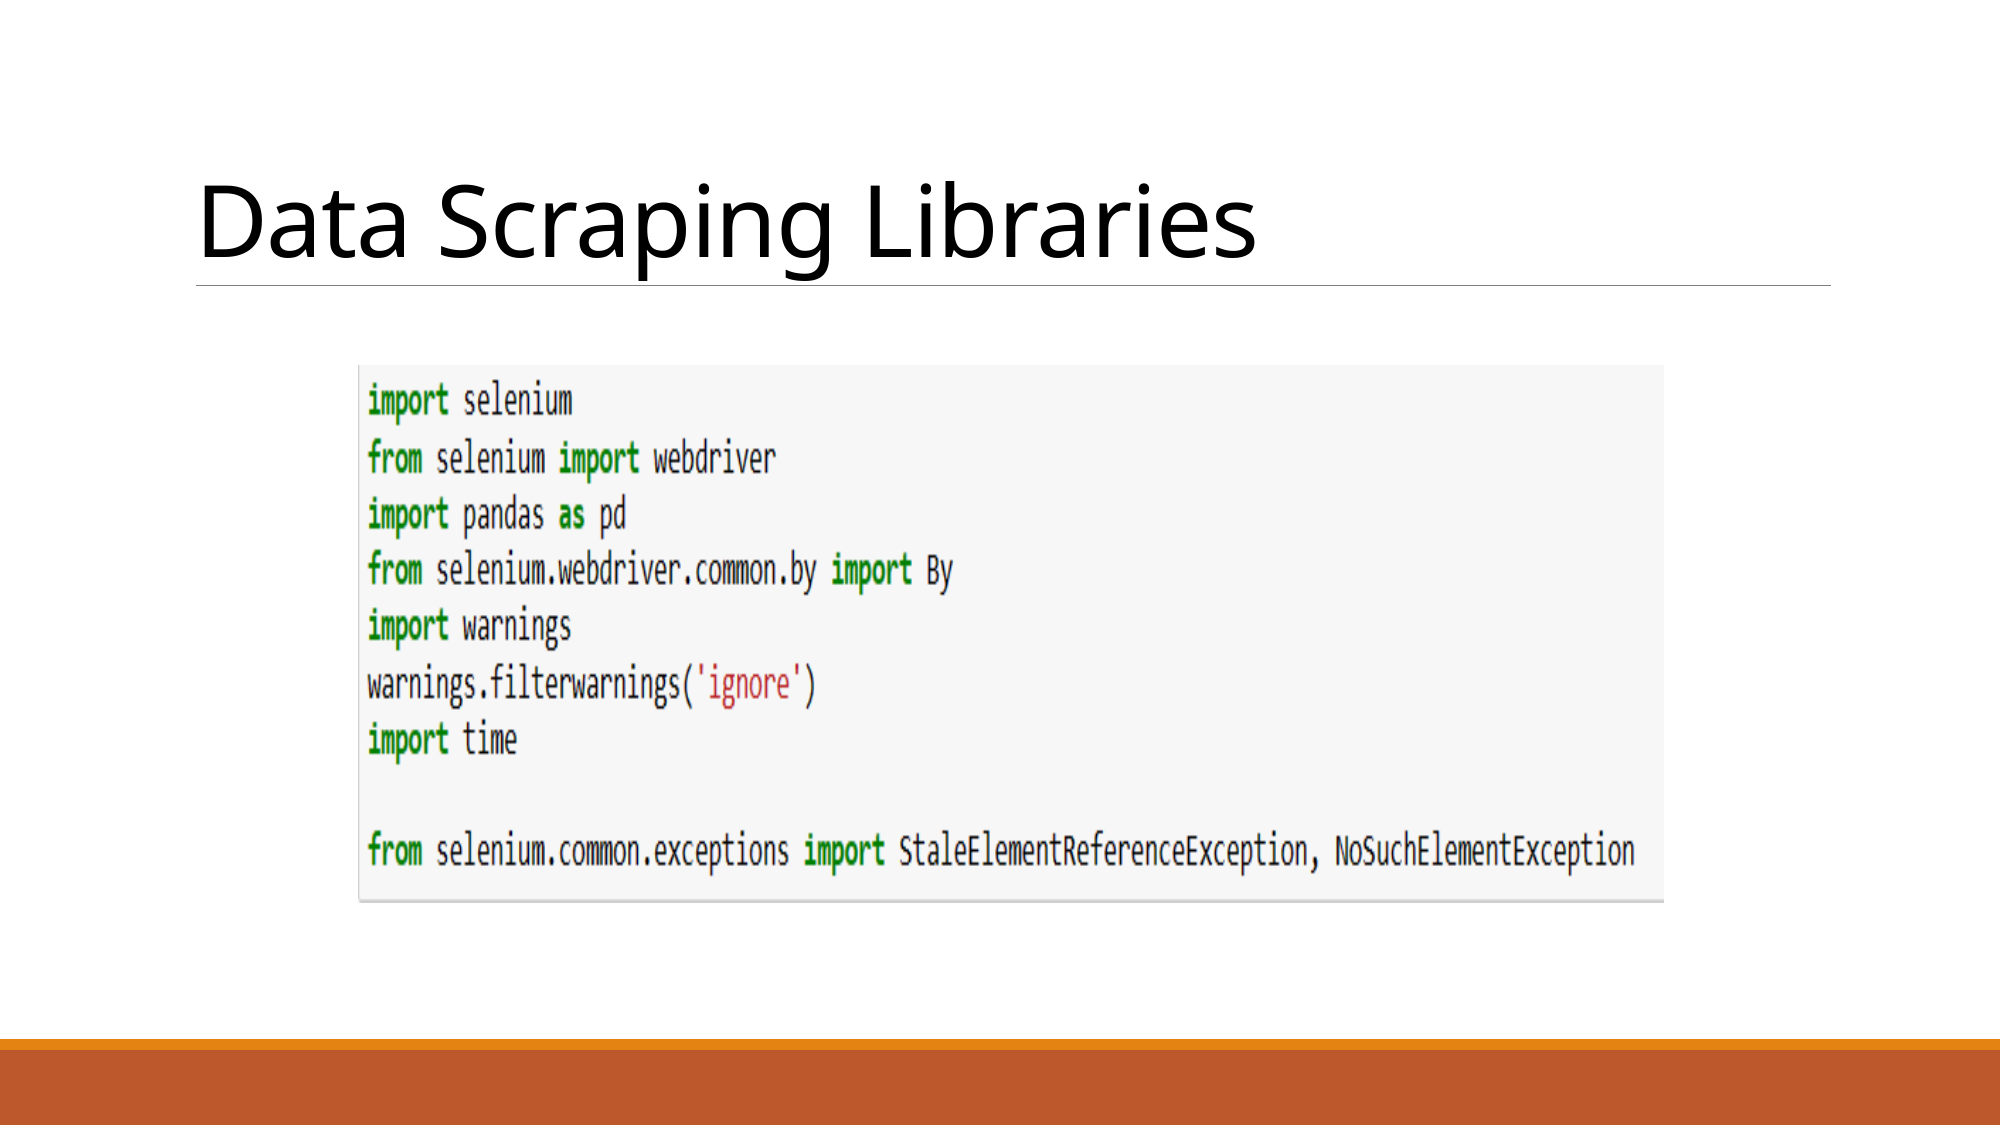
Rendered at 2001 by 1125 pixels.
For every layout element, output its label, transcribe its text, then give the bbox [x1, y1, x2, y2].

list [357, 365, 1665, 904]
title Data Scraping Libraries [180, 47, 1830, 285]
